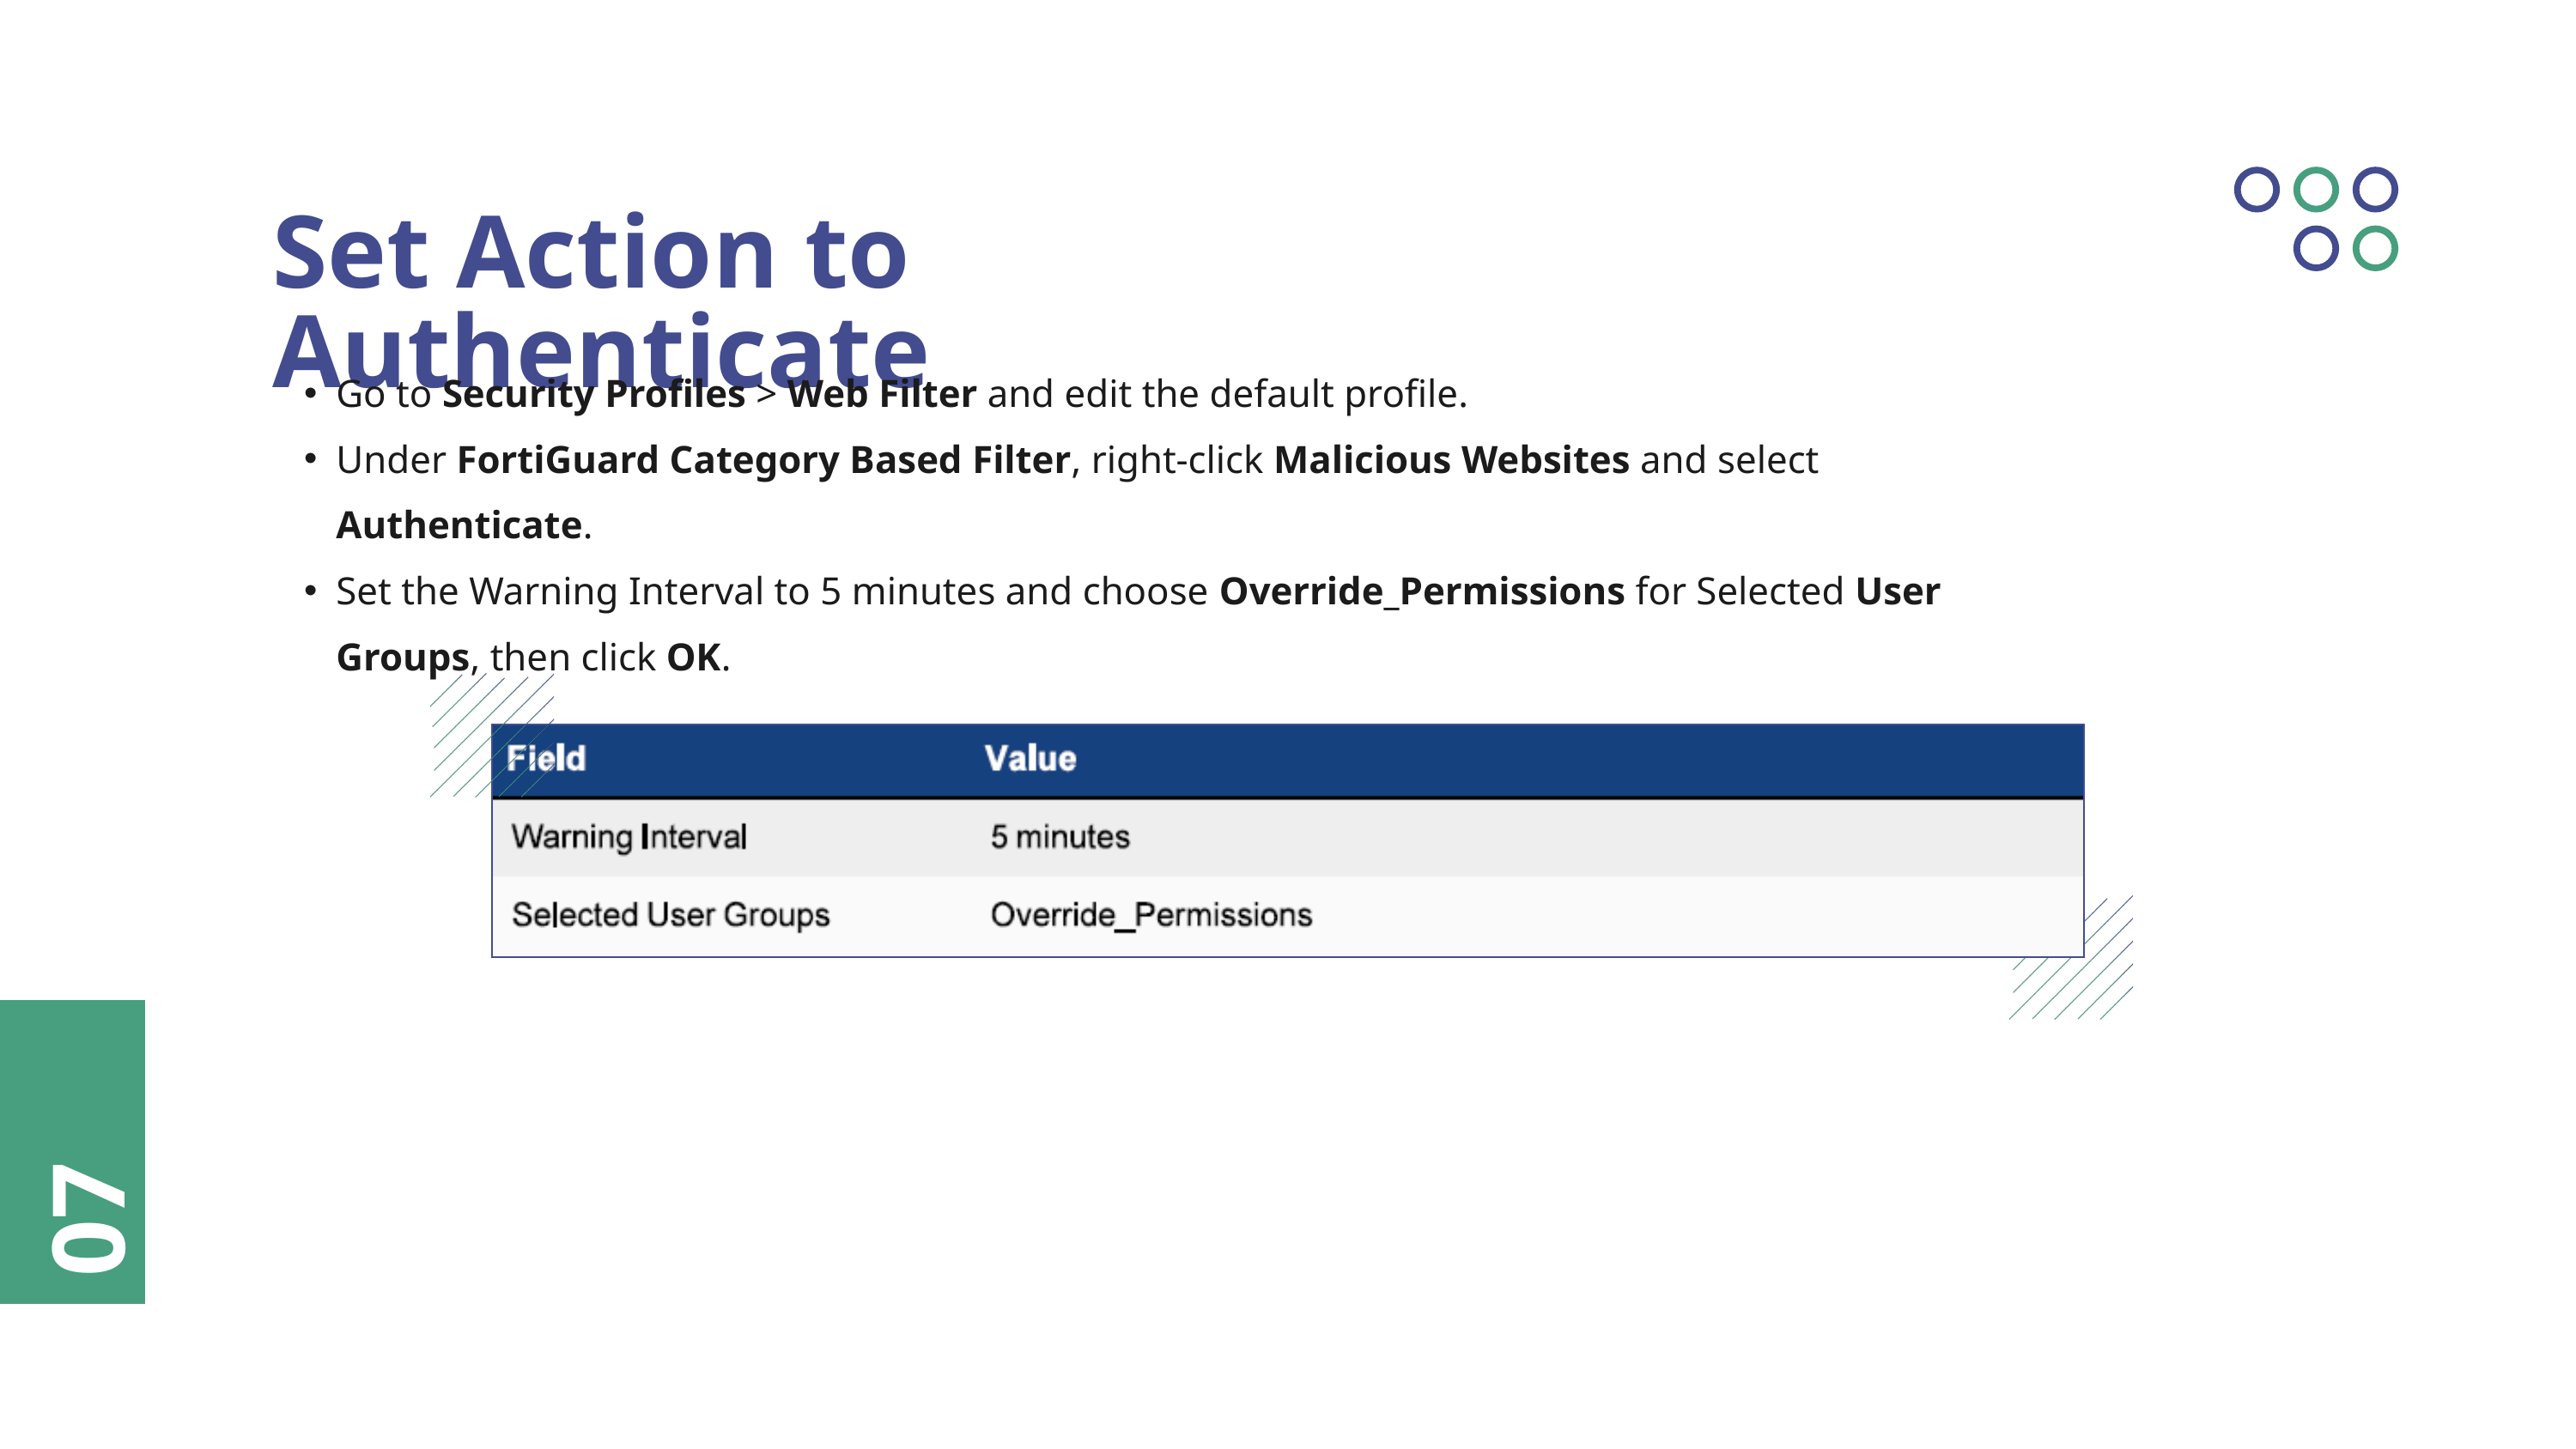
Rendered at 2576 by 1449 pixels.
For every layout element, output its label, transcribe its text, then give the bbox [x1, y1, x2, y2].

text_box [2237, 169, 2277, 209]
text_box [2008, 894, 2134, 1020]
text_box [2355, 169, 2396, 209]
text_box [492, 724, 2084, 957]
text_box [2296, 169, 2336, 209]
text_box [0, 1000, 146, 1304]
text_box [2355, 228, 2396, 269]
text_box Set Action to Authenticate [272, 207, 1558, 349]
text_box Go to Security Profiles > Web Filter and edit the default profile. Under FortiGuard Category Based Filter, right-click Malicious Websites and select Authenticate. Set the Warning Interval to 5 minutes and choose Override_Permissions for Selected User Groups, then click OK. [272, 349, 2071, 744]
text_box [429, 673, 555, 798]
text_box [2296, 228, 2336, 269]
